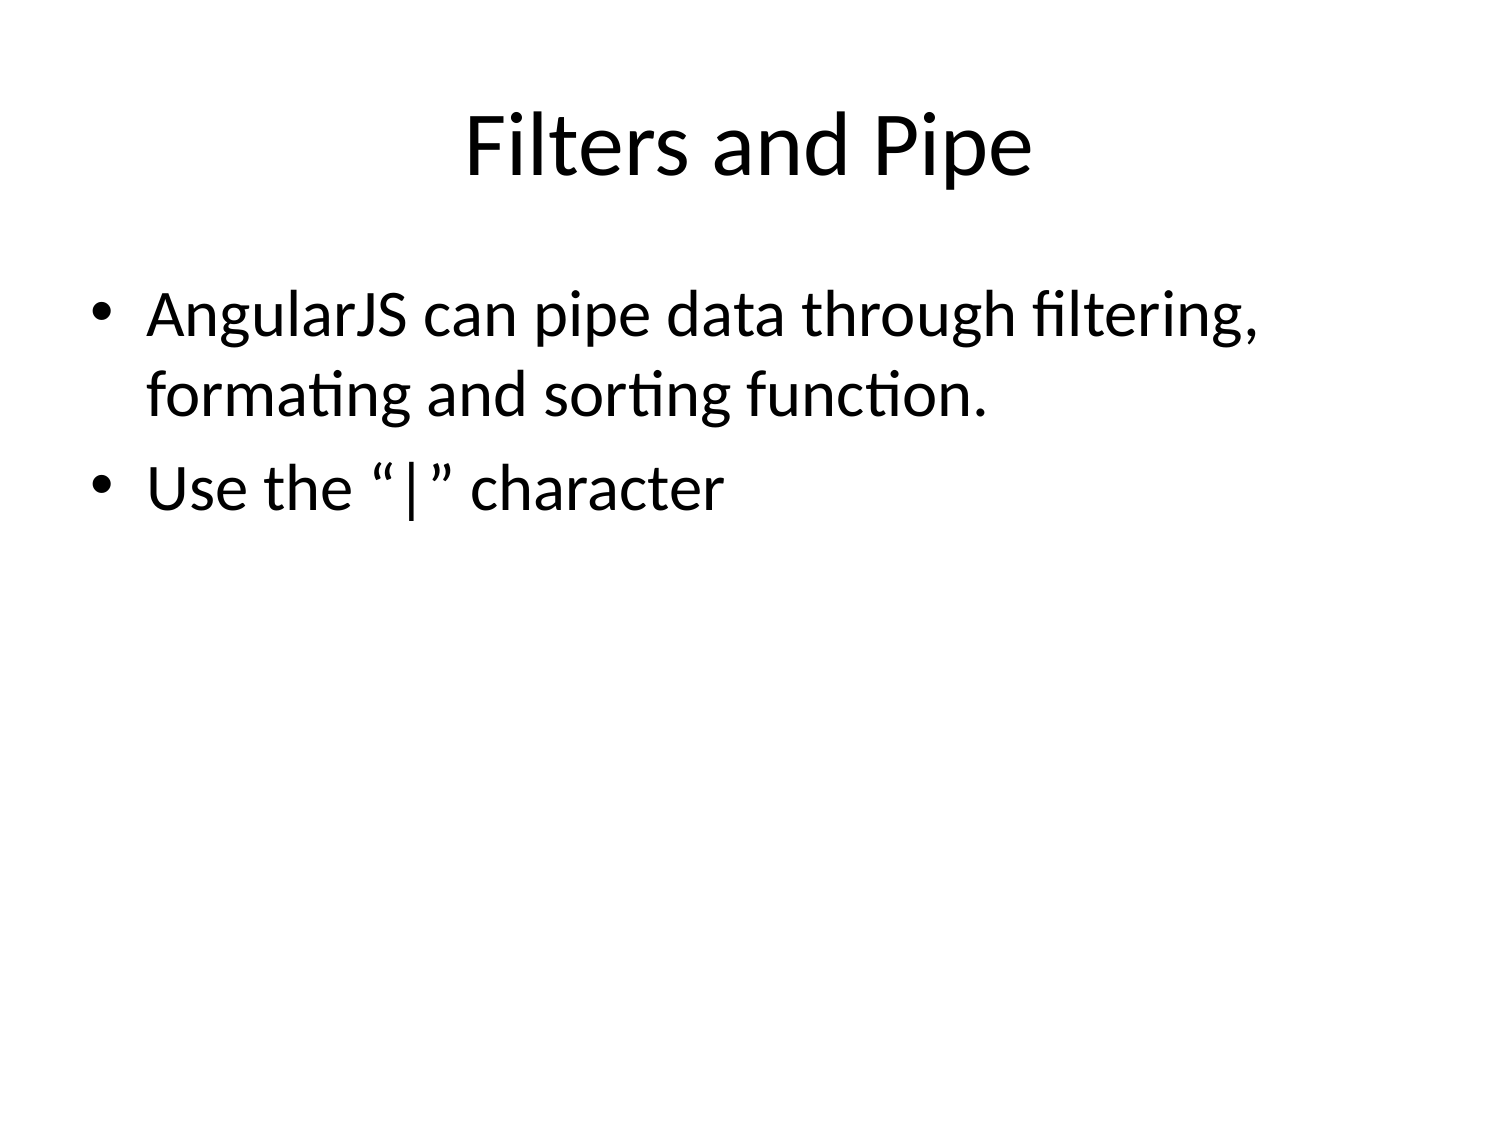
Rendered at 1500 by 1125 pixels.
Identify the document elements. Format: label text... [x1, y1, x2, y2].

title Filters and Pipe [75, 45, 1425, 233]
list AngularJS can pipe data through filtering, formating and sorting function. Use the “|” character [75, 262, 1425, 575]
